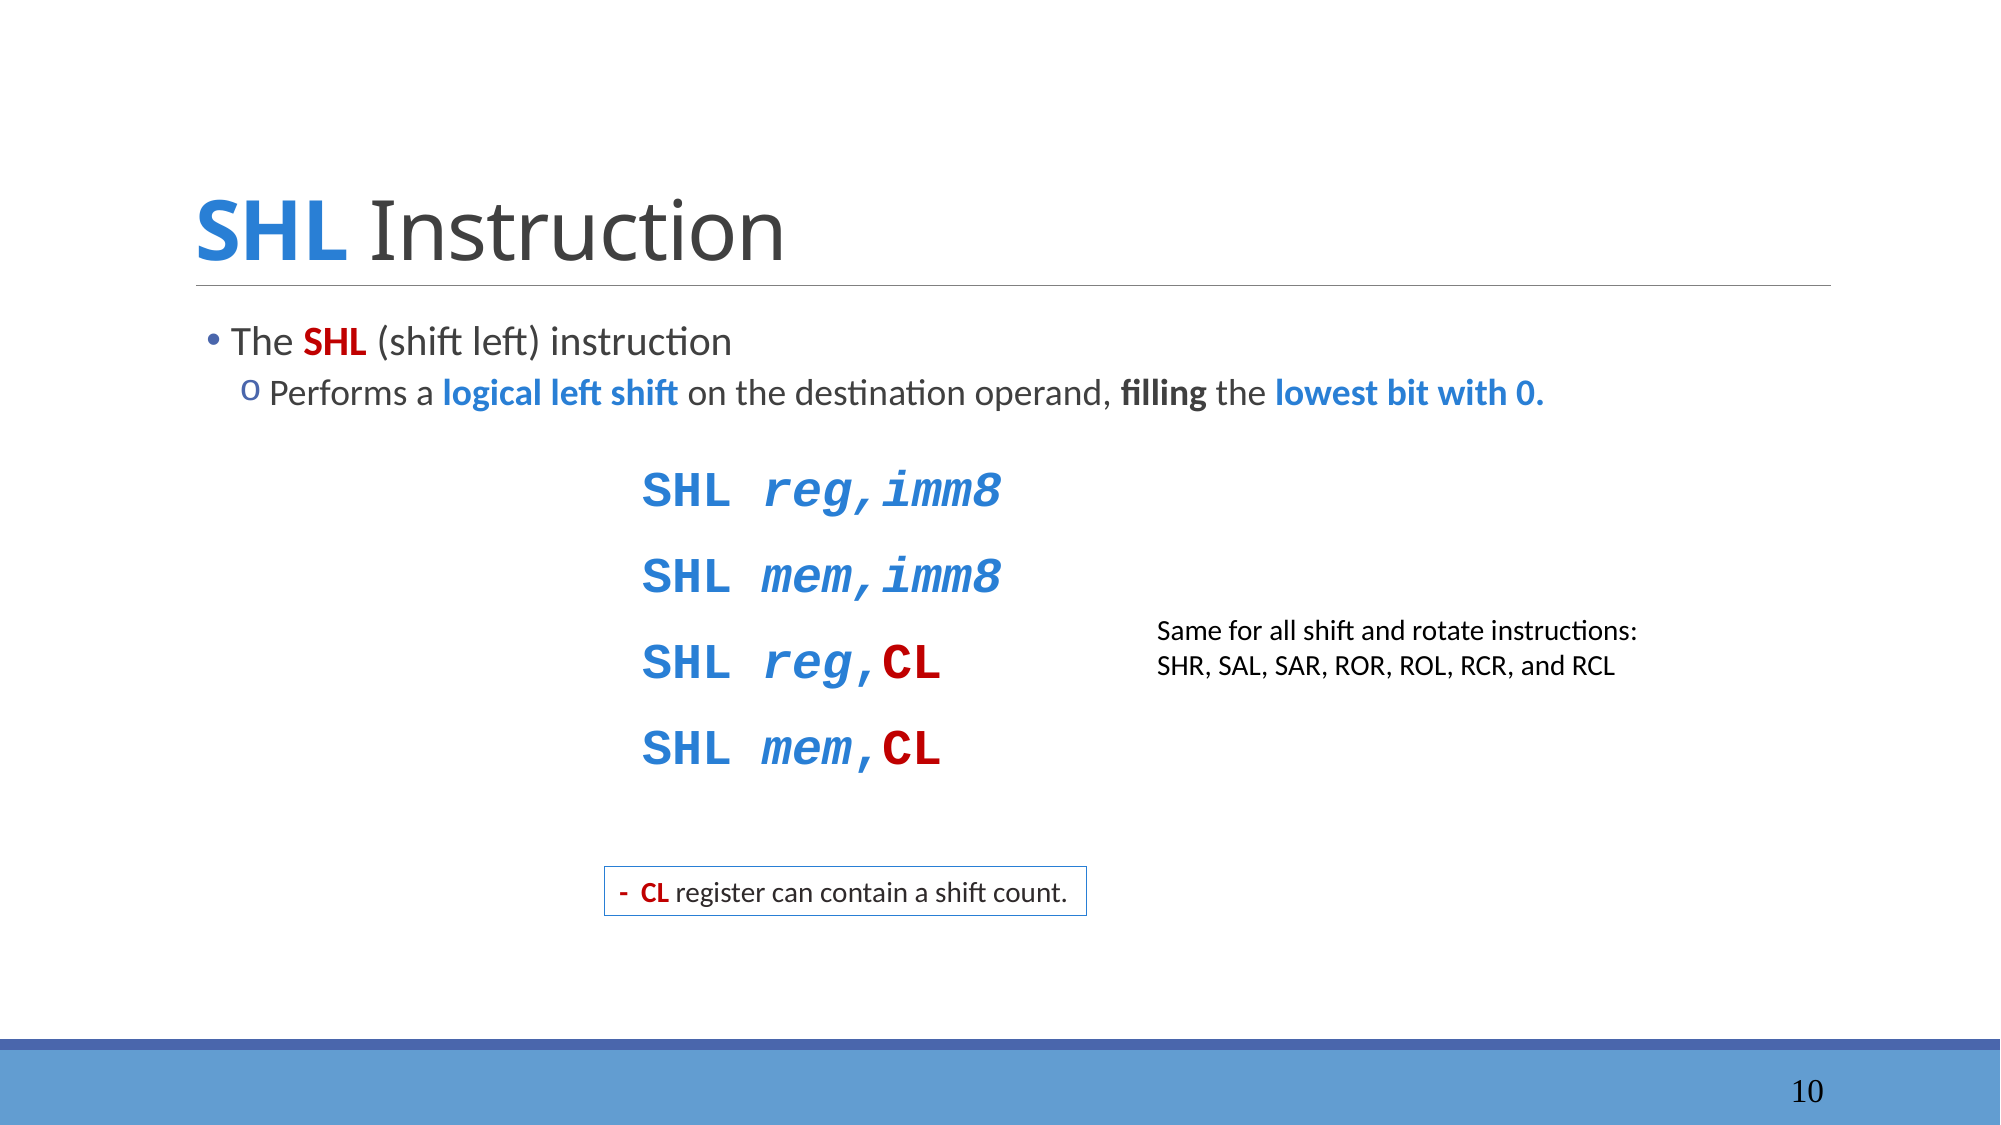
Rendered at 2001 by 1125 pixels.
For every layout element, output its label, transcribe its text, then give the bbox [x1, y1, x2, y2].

slide_number 11 [1624, 1059, 1840, 1120]
text_box Same for all shift and rotate instructions: SHR, SAL, SAR, ROR, ROL, RCR, and RCL [1142, 588, 1690, 704]
list The SHL (shift left) instruction Performs a logical left shift on the destination operand, filling the lowest bit with 0. [206, 311, 1830, 550]
title SHL Instruction [180, 47, 1830, 285]
text_box - CL register can contain a shift count. [604, 866, 1087, 916]
text_box SHL reg,imm8 SHL mem,imm8 SHL reg,CL SHL mem,CL [627, 469, 1219, 791]
